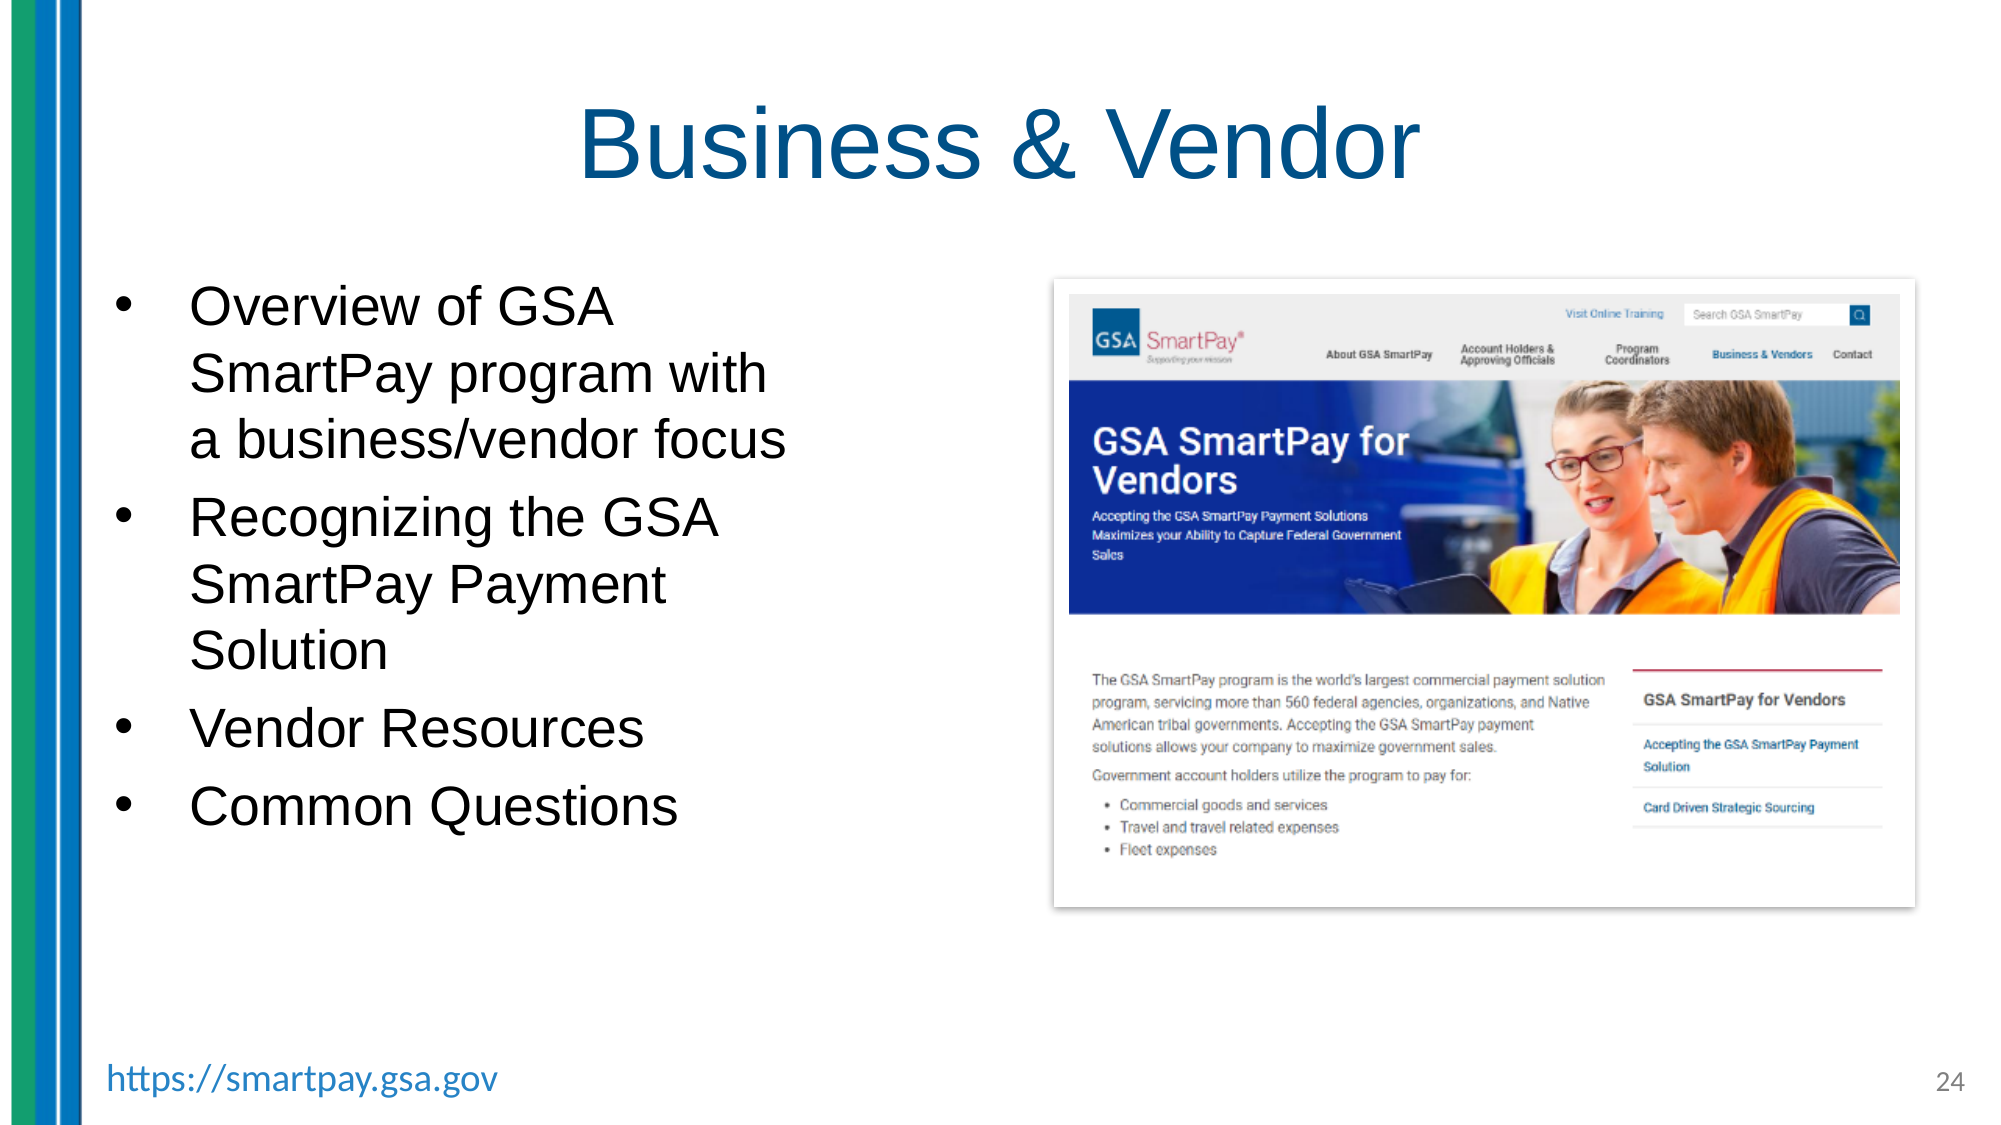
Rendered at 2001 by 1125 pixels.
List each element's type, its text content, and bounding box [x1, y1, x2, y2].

picture [38, 0, 2000, 1125]
footer https://smartpay.gsa.gov [85, 1042, 720, 1103]
title Business & Vendor [99, 45, 1900, 233]
list Overview of GSA SmartPay program with a business/vendor focus Recognizing the GSA SmartPay Payment Solution Vendor Resources Common Questions [99, 262, 817, 855]
picture [0, 0, 35, 1125]
